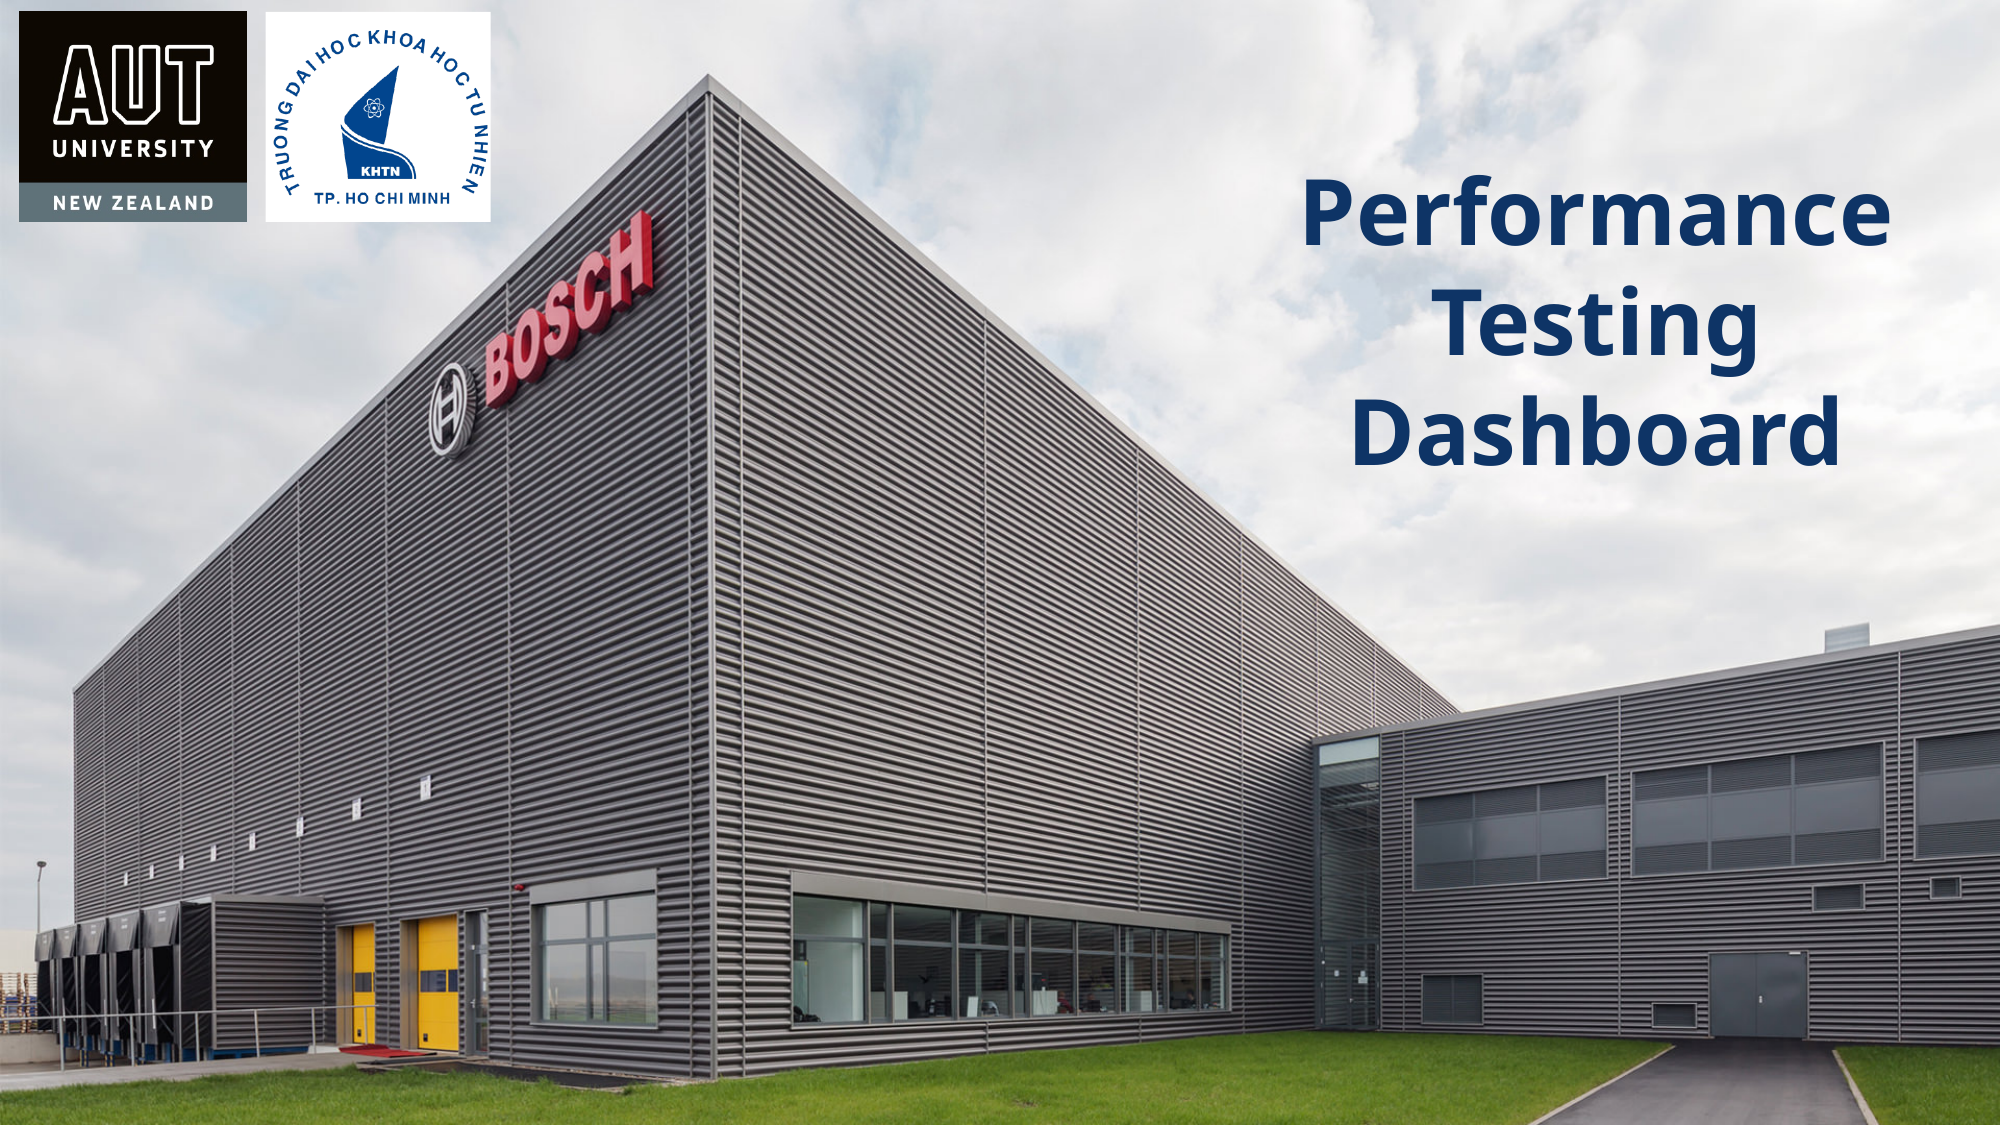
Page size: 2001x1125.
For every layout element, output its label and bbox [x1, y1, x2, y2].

text_box [265, 11, 491, 222]
picture [0, 0, 2000, 1125]
